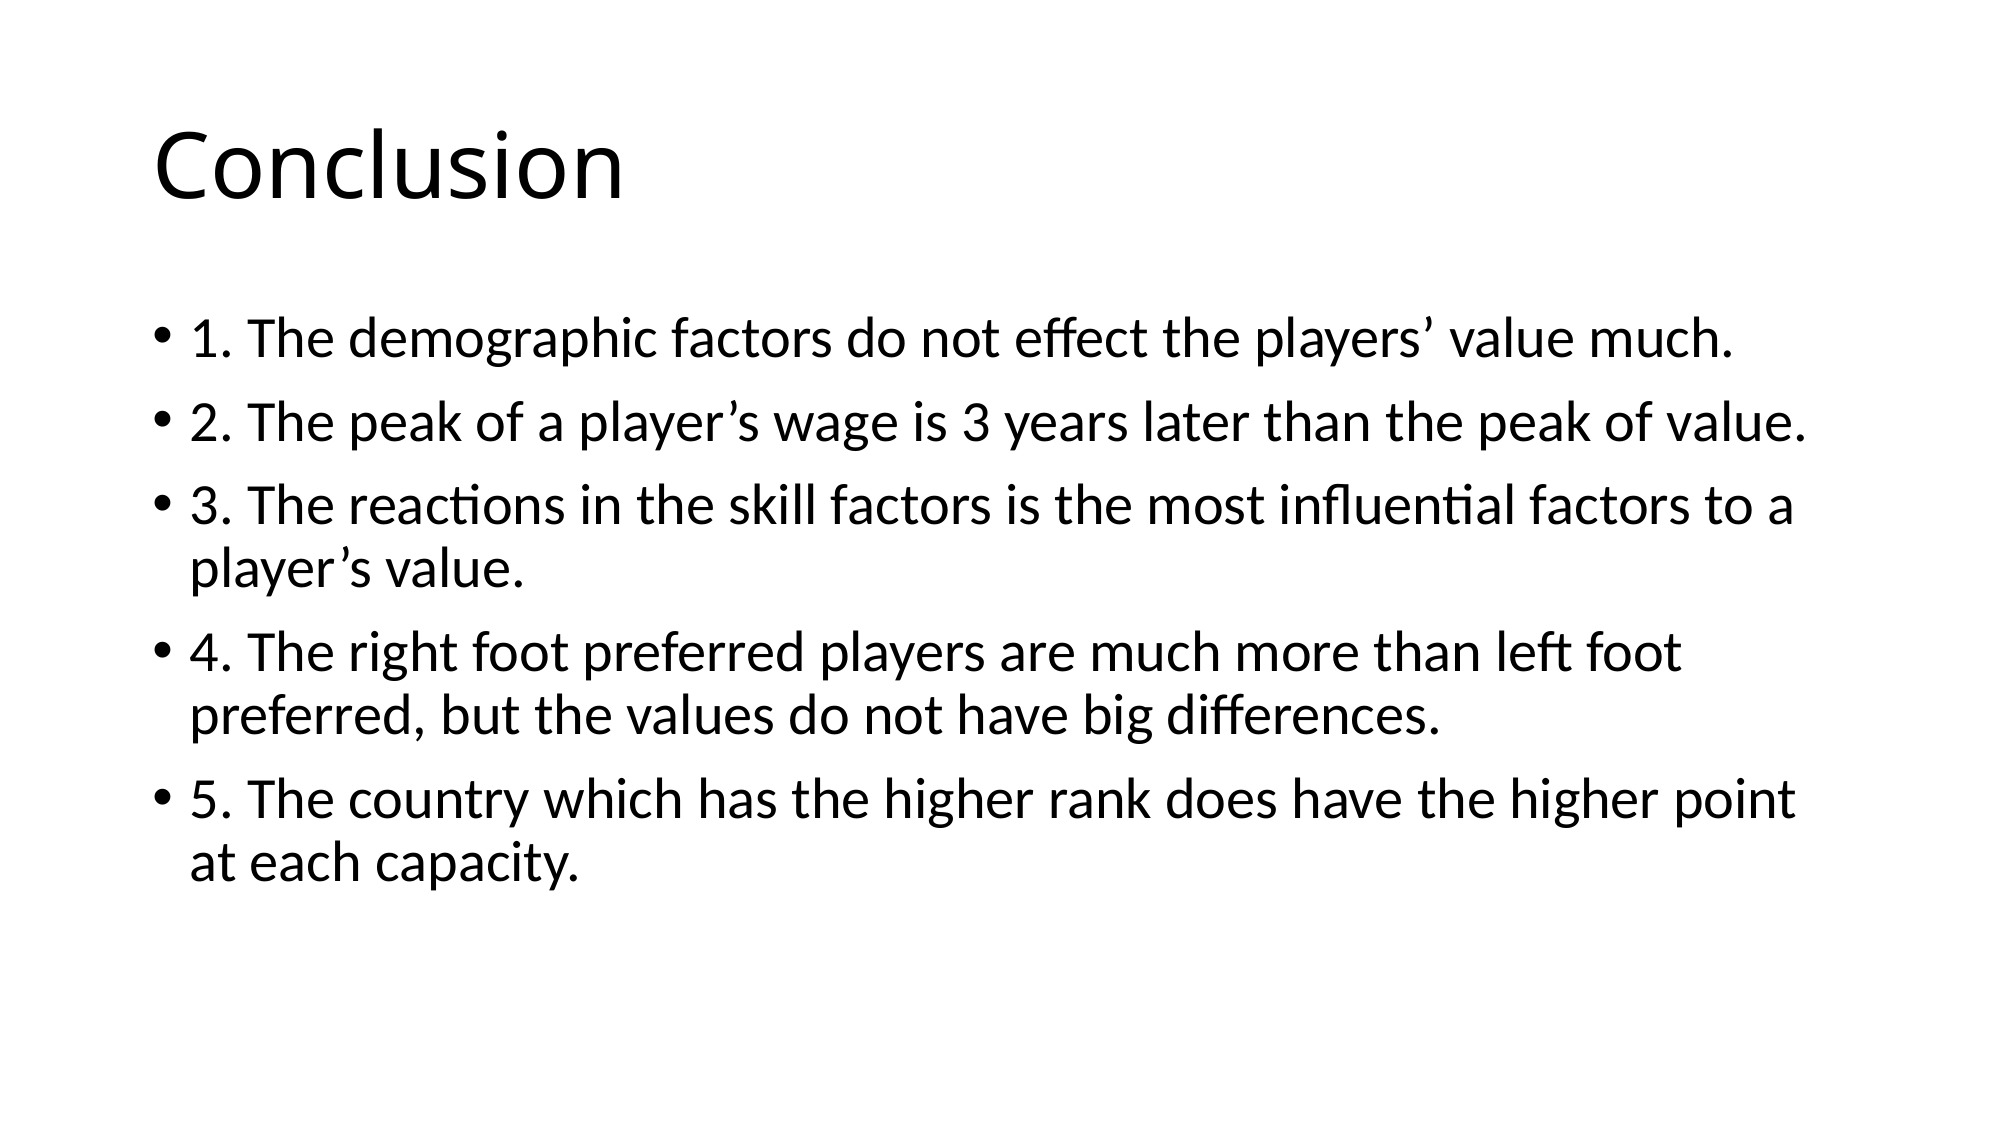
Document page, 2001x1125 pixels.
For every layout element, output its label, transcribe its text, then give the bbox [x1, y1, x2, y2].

list 1. The demographic factors do not effect the players’ value much. 2. The peak of a player’s wage is 3 years later than the peak of value. 3. The reactions in the skill factors is the most influential factors to a player’s value. 4. The right foot preferred players are much more than left foot preferred, but the values do not have big differences. 5. The country which has the higher rank does have the higher point at each capacity. [137, 299, 1863, 1014]
title Conclusion [137, 59, 1863, 278]
